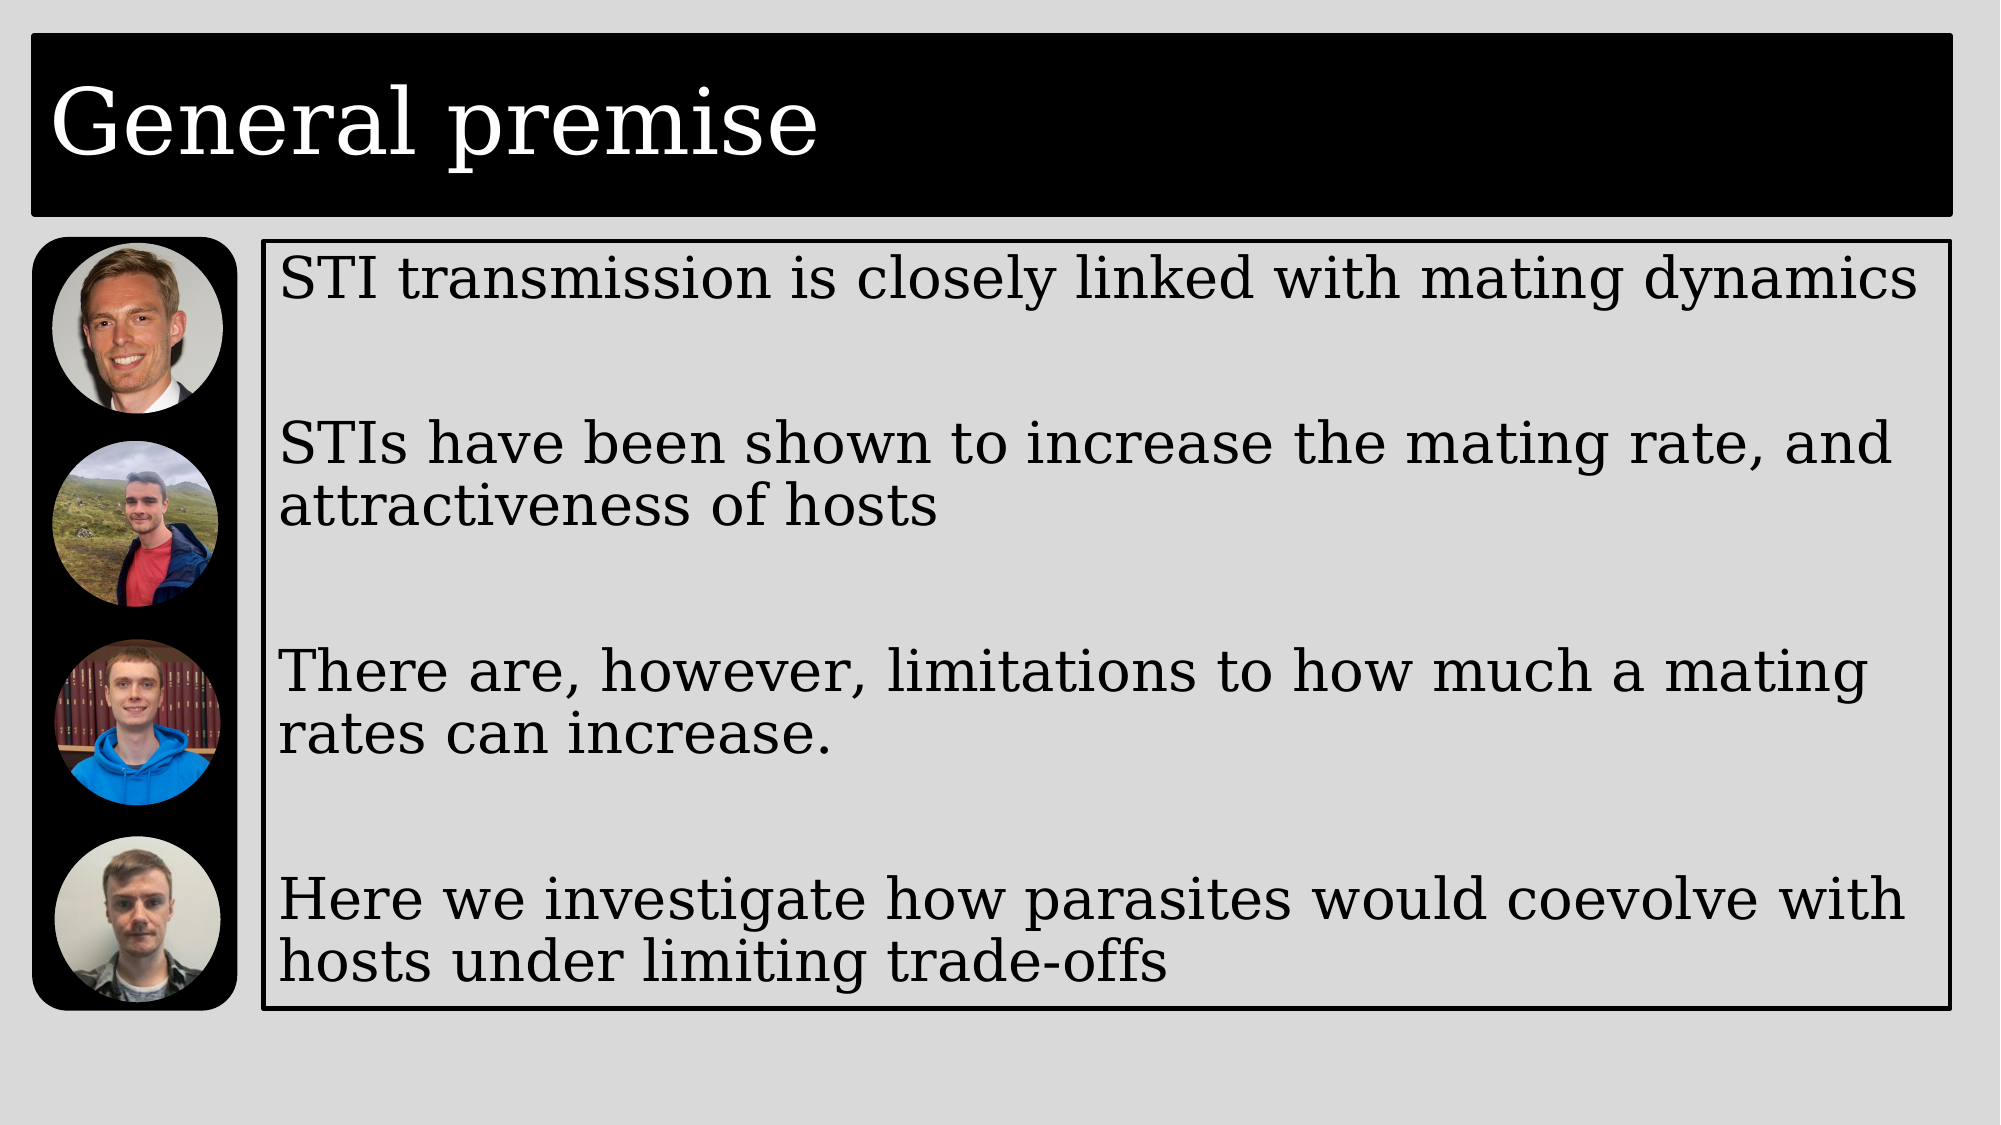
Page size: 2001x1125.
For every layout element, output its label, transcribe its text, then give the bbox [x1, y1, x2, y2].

title General premise [31, 33, 1953, 217]
picture [52, 833, 223, 1005]
list STI transmission is closely linked with mating dynamics STIs have been shown to increase the mating rate, and attractiveness of hosts There are, however, limitations to how much a mating rates can increase. Here we investigate how parasites would coevolve with hosts under limiting trade-offs [261, 239, 1952, 1011]
picture [52, 242, 223, 414]
picture [52, 636, 223, 808]
picture [49, 438, 221, 610]
